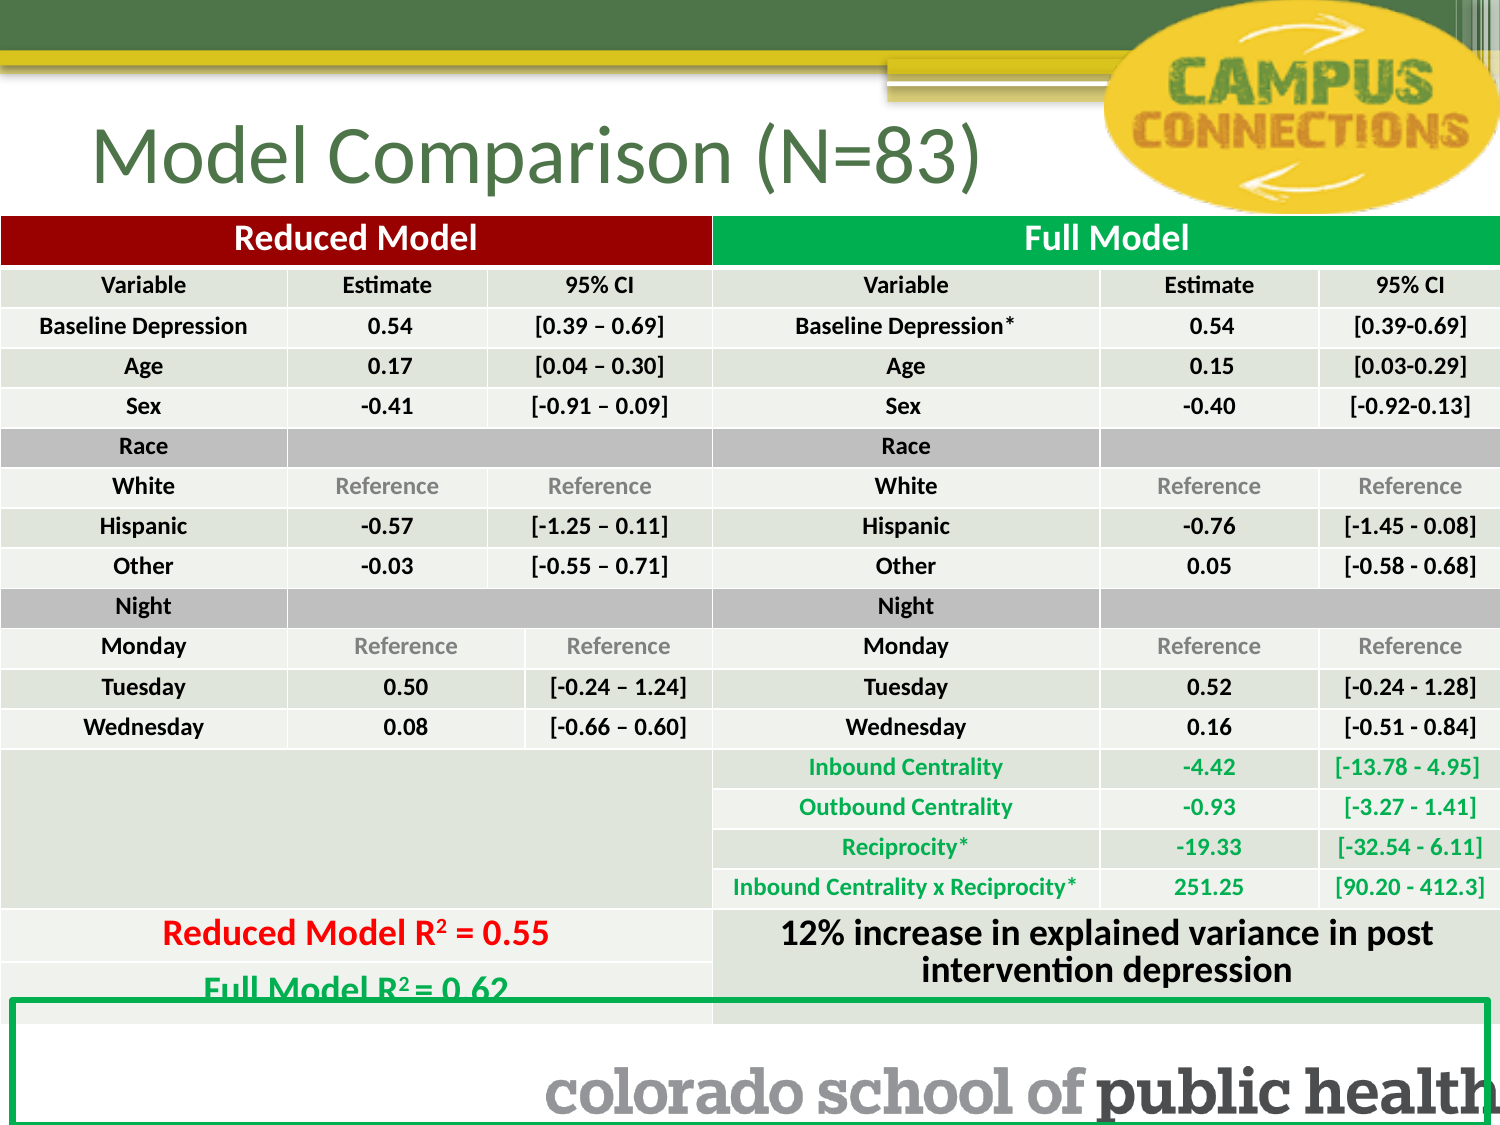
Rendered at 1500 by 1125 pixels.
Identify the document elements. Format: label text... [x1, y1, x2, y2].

table_cell [0.39 – 0.69] [488, 309, 712, 347]
table_cell Inbound Centrality [713, 750, 1099, 788]
table_cell Other [1, 549, 287, 588]
table_cell [288, 589, 712, 628]
table_cell Inbound Centrality x Reciprocity* [713, 870, 1099, 908]
table_cell Baseline Depression [1, 309, 287, 347]
table_cell Race [713, 429, 1099, 467]
table_cell 0.54 [1101, 309, 1318, 347]
table_cell Hispanic [1, 509, 287, 547]
table_cell [-0.24 - 1.28] [1320, 670, 1500, 708]
table_cell Variable [1, 270, 287, 307]
table_cell -0.03 [288, 549, 487, 588]
table_cell [-0.92-0.13] [1320, 389, 1500, 427]
table_cell Sex [1, 389, 287, 427]
table_cell 95% CI [1320, 270, 1500, 307]
table_cell Reference [288, 469, 487, 507]
table_cell -4.42 [1101, 750, 1318, 788]
table_cell [-1.45 - 0.08] [1320, 509, 1500, 547]
table_cell [0.03-0.29] [1320, 349, 1500, 387]
table_cell Race [1, 429, 287, 467]
table_cell Reciprocity* [713, 830, 1099, 868]
table_cell -0.40 [1101, 389, 1318, 427]
table_cell Monday [1, 629, 287, 668]
table_cell Reference [1101, 469, 1318, 507]
table_cell Tuesday [713, 670, 1099, 708]
table_cell Reference [288, 629, 524, 668]
table_cell [1101, 429, 1500, 467]
table_cell Monday [713, 629, 1099, 668]
table_cell [-1.25 – 0.11] [488, 509, 712, 547]
table_cell [-0.55 – 0.71] [488, 549, 712, 588]
table_cell Reference [488, 469, 712, 507]
table_cell Wednesday [713, 710, 1099, 748]
table_cell 0.15 [1101, 349, 1318, 387]
table_cell -0.93 [1101, 790, 1318, 828]
table_cell [0.04 – 0.30] [488, 349, 712, 387]
table_cell Reference [526, 629, 712, 668]
table_cell [-0.91 – 0.09] [488, 389, 712, 427]
table_cell White [713, 469, 1099, 507]
table_cell [-0.24 – 1.24] [526, 670, 712, 708]
table_cell [1, 750, 712, 908]
table_cell [288, 429, 712, 467]
table_cell Reference [1320, 629, 1500, 668]
table_cell Wednesday [1, 710, 287, 748]
table_cell Reference [1320, 469, 1500, 507]
table_cell Estimate [288, 270, 487, 307]
table_cell Reference [1101, 629, 1318, 668]
table_cell [1101, 589, 1500, 628]
table_cell -0.57 [288, 509, 487, 547]
table_cell 0.08 [288, 710, 524, 748]
table_cell Age [713, 349, 1099, 387]
table_cell Baseline Depression* [713, 309, 1099, 347]
table_cell Sex [713, 389, 1099, 427]
table_cell -0.41 [288, 389, 487, 427]
table_cell Reduced Model R2 = 0.55 [1, 910, 712, 961]
table_cell Hispanic [713, 509, 1099, 547]
table_cell Night [1, 589, 287, 628]
table_cell 0.50 [288, 670, 524, 708]
text_box [11, 998, 1489, 1125]
table_cell -0.76 [1101, 509, 1318, 547]
table_cell [-3.27 - 1.41] [1320, 790, 1500, 828]
picture [1103, 0, 1500, 216]
table_cell Full Model R2 = 0.62 [1, 963, 712, 1024]
table_cell Tuesday [1, 670, 287, 708]
table_cell Outbound Centrality [713, 790, 1099, 828]
table_cell White [1, 469, 287, 507]
table_cell Estimate [1101, 270, 1318, 307]
table_cell 0.54 [288, 309, 487, 347]
table_cell [0.39-0.69] [1320, 309, 1500, 347]
table_cell [-13.78 - 4.95] [1320, 750, 1500, 788]
table_cell 0.16 [1101, 710, 1318, 748]
table_cell [-32.54 - 6.11] [1320, 830, 1500, 868]
title Model Comparison (N=83) [74, 62, 1096, 214]
table_cell Night [713, 589, 1099, 628]
table_cell 0.17 [288, 349, 487, 387]
table_cell Variable [713, 270, 1099, 307]
table_cell 0.52 [1101, 670, 1318, 708]
table_cell [90.20 - 412.3] [1320, 870, 1500, 908]
table_header Reduced Model [1, 216, 712, 265]
table_header Full Model [713, 216, 1500, 265]
table_cell [-0.58 - 0.68] [1320, 549, 1500, 588]
table_cell 251.25 [1101, 870, 1318, 908]
table_cell 95% CI [488, 270, 712, 307]
table_cell 0.05 [1101, 549, 1318, 588]
picture [546, 1066, 1500, 1125]
table_cell Other [713, 549, 1099, 588]
table_cell Age [1, 349, 287, 387]
table_cell [-0.51 - 0.84] [1320, 710, 1500, 748]
table_cell 12% increase in explained variance in post intervention depression [713, 910, 1500, 1024]
table_cell [-0.66 – 0.60] [526, 710, 712, 748]
table_cell -19.33 [1101, 830, 1318, 868]
